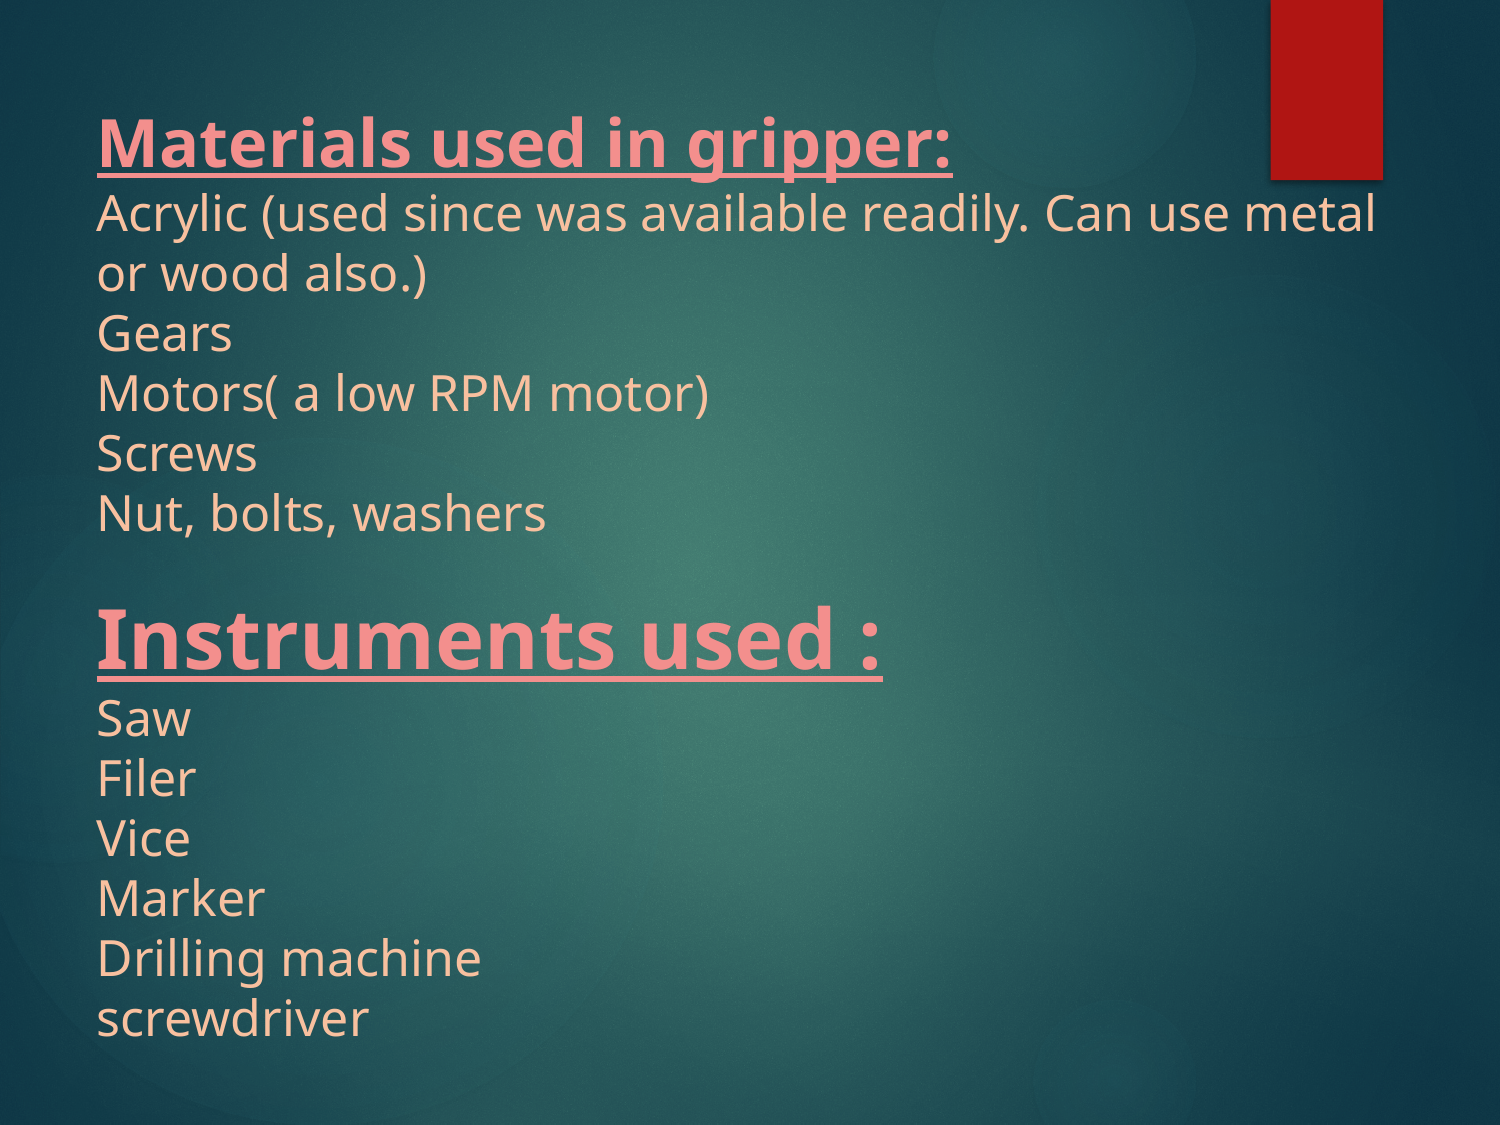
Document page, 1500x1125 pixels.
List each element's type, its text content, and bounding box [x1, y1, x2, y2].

text_box Materials used in gripper: Acrylic (used since was available readily. Can use metal or wood also.) Gears Motors( a low RPM motor) Screws Nut, bolts, washers Instruments used : Saw Filer Vice Marker Drilling machine screwdriver [81, 93, 1500, 1099]
